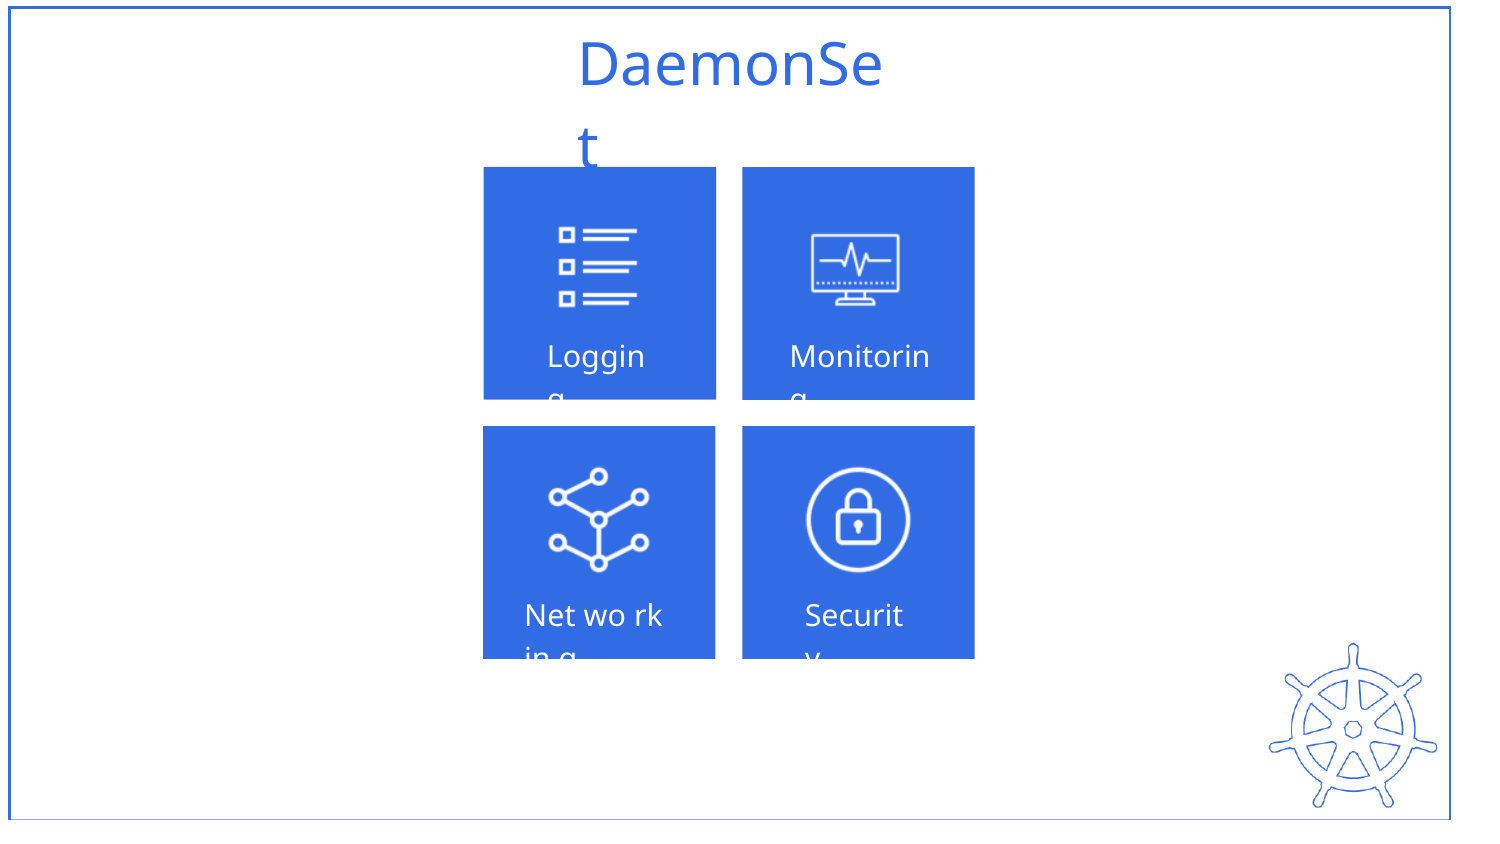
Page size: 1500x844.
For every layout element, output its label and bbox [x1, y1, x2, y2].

text_box [0, 0, 1476, 844]
